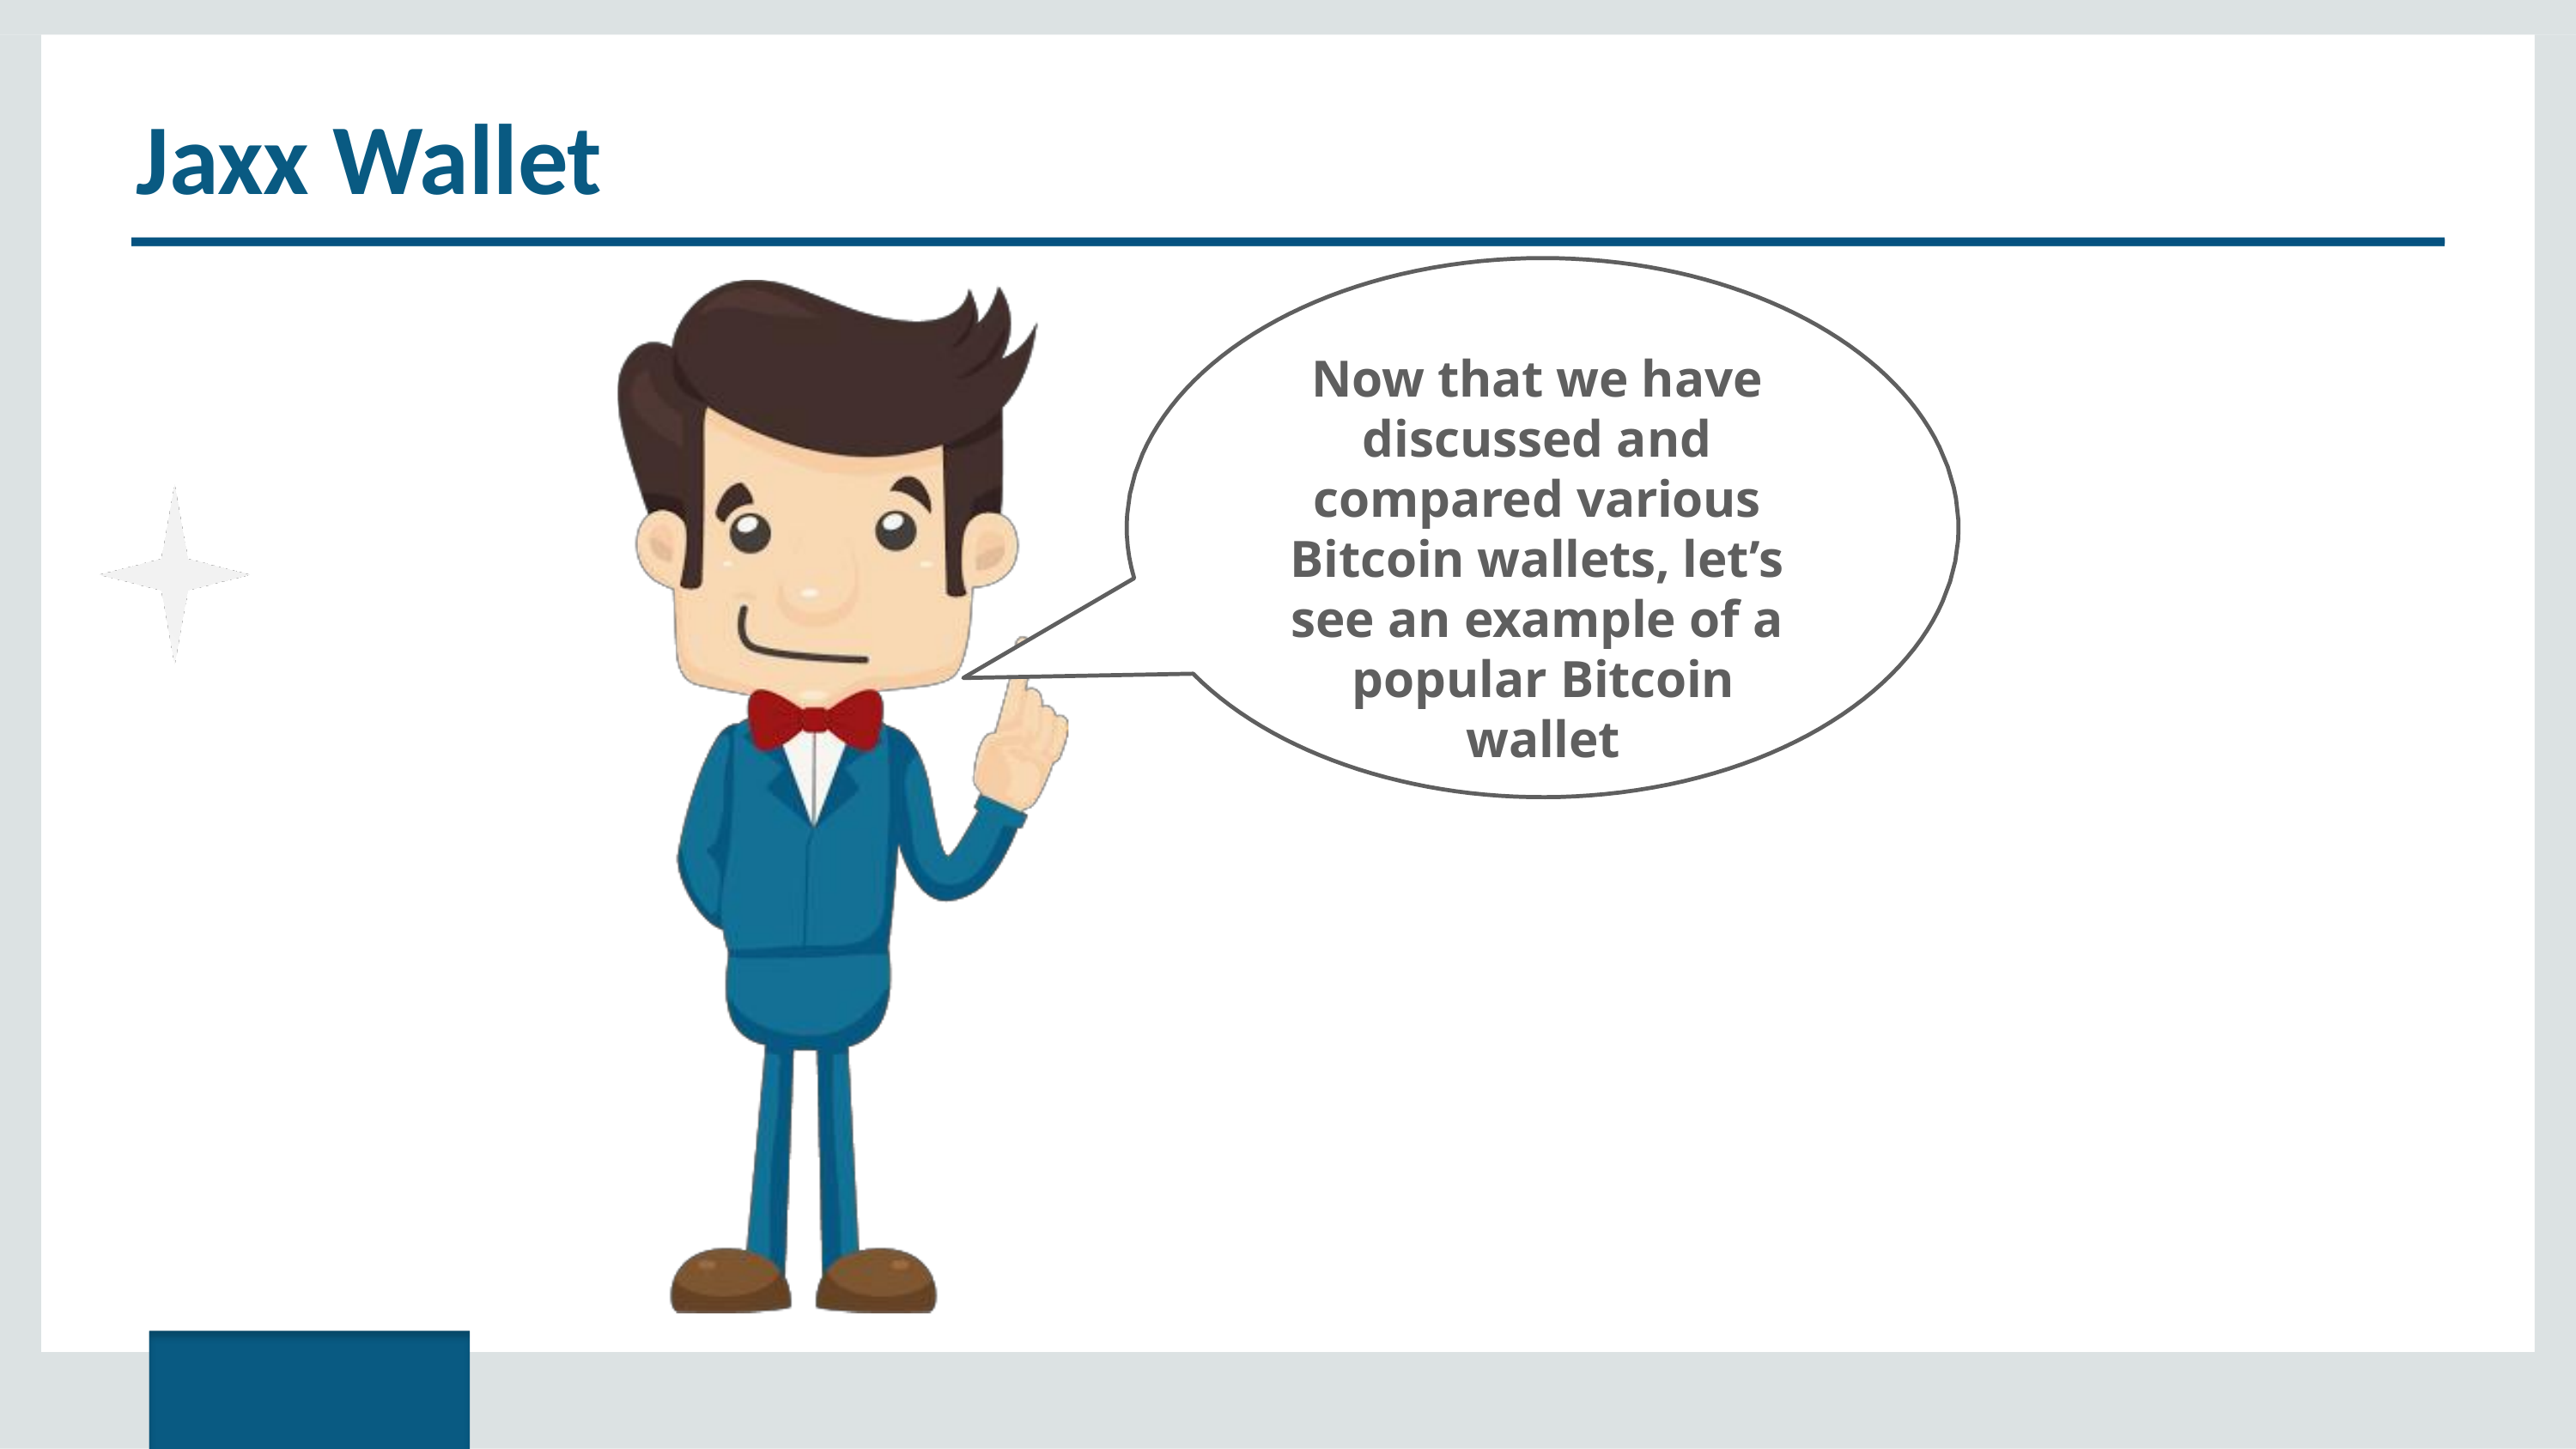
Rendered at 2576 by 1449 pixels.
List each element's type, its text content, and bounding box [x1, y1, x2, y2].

text_box [1355, 768, 1730, 797]
text_box [149, 1331, 471, 1449]
title Jaxx Wallet [132, 91, 612, 337]
text_box Now that we have discussed and compared various Bitcoin wallets, let’s see an example of a popular Bitcoin wallet [1279, 343, 1806, 768]
text_box [963, 258, 1959, 737]
text_box [612, 239, 2445, 244]
text_box [99, 484, 250, 664]
text_box [617, 280, 1069, 1313]
